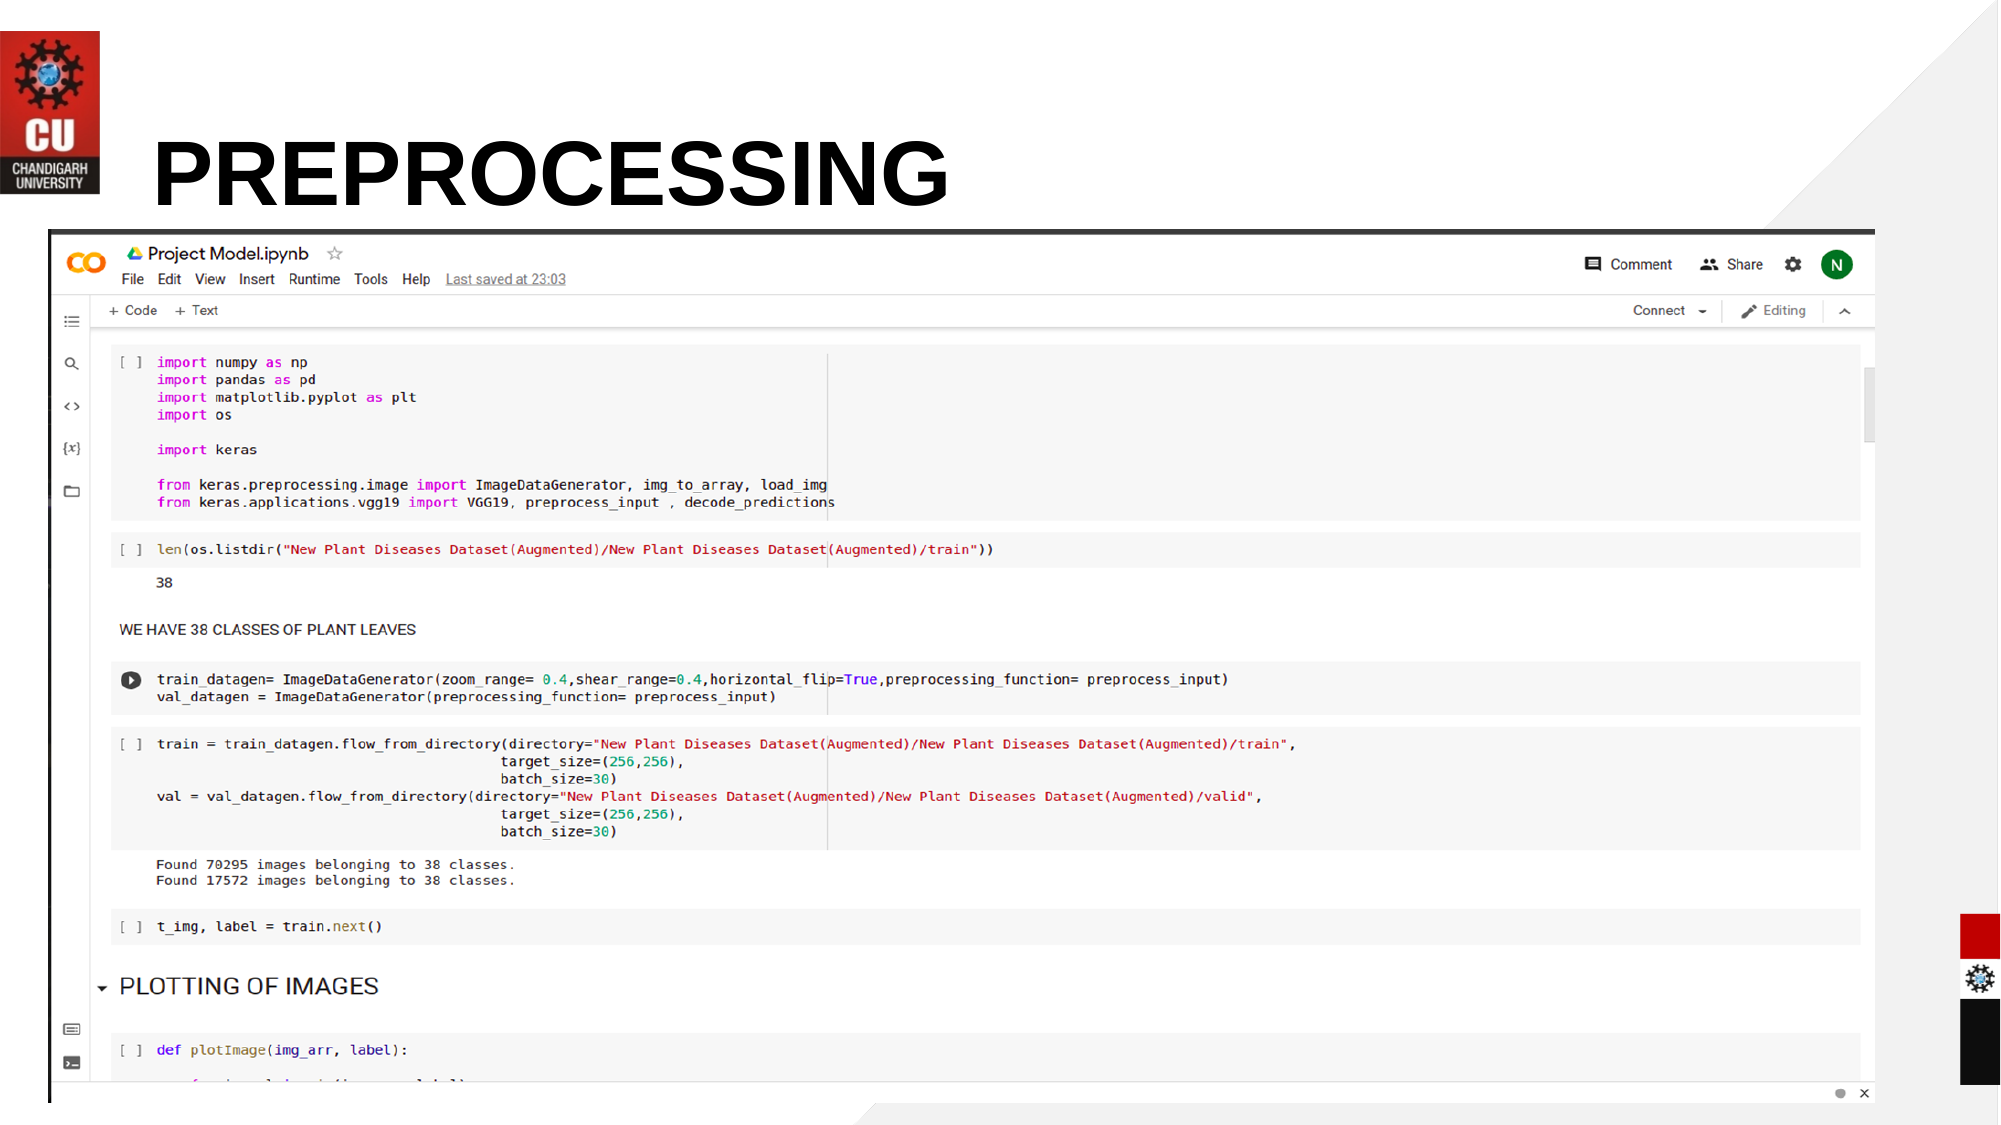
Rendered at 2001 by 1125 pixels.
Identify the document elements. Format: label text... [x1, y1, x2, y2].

title PREPROCESSING [137, 59, 1863, 229]
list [48, 229, 1875, 1103]
picture [0, 0, 2001, 1125]
